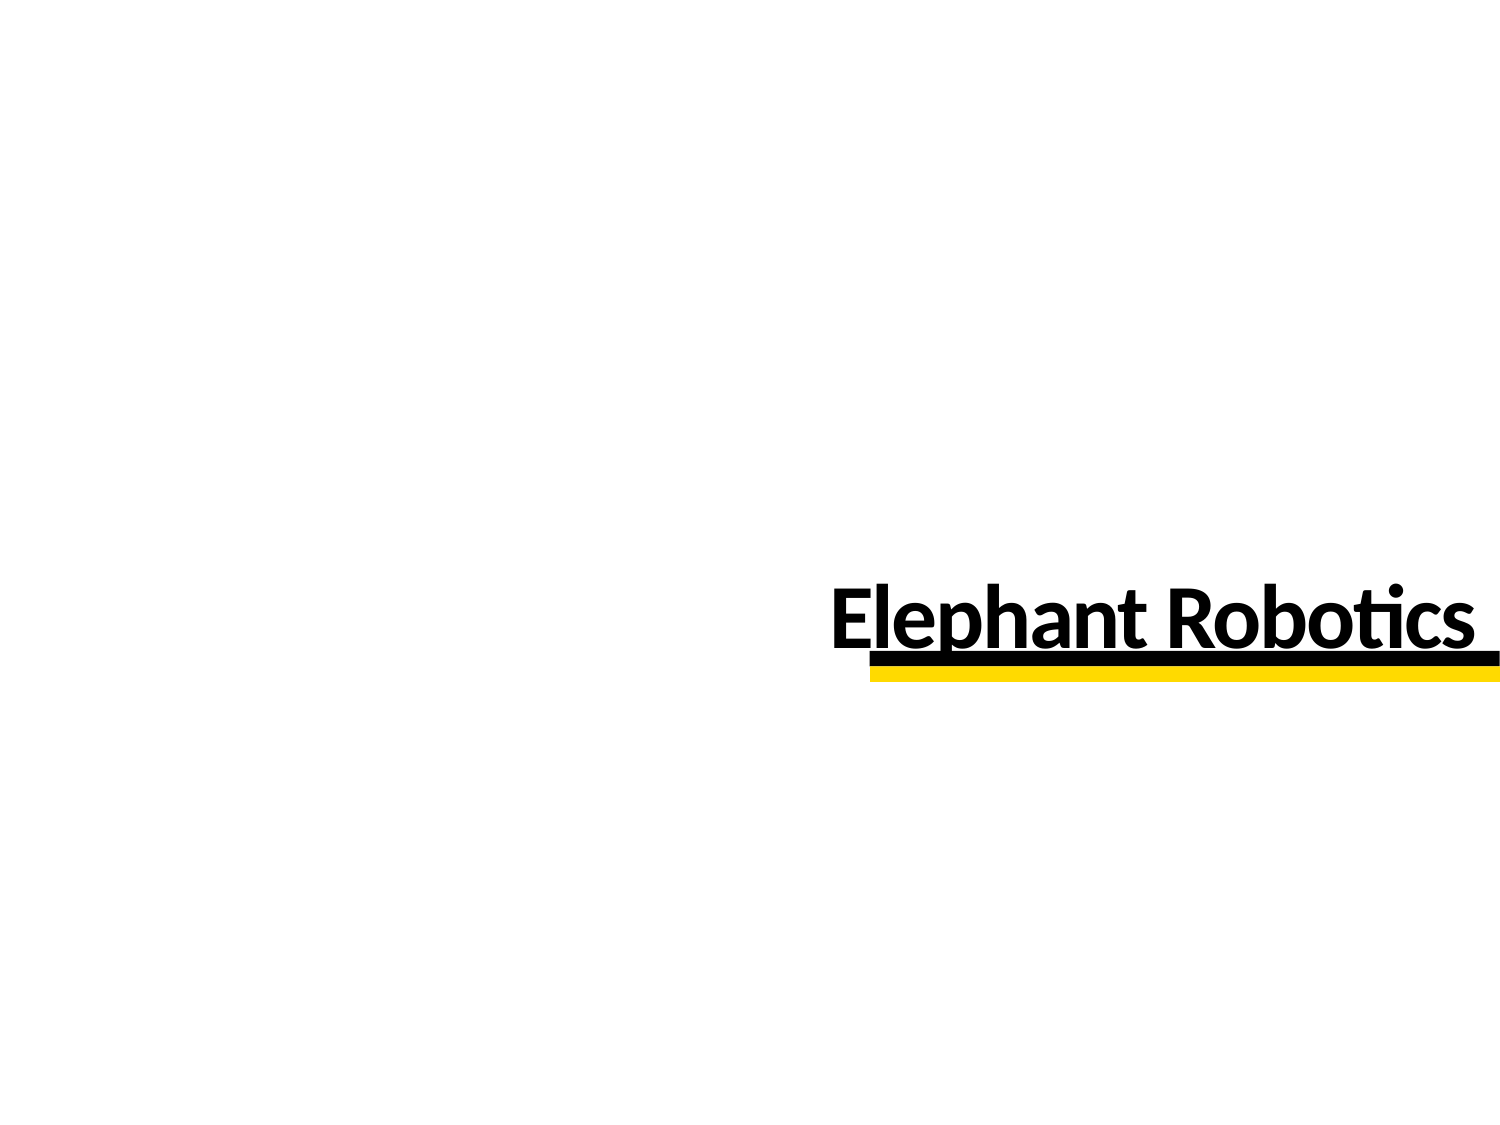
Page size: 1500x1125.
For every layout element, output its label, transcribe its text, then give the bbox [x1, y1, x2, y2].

text_box Elephant Robotics [814, 439, 1500, 674]
